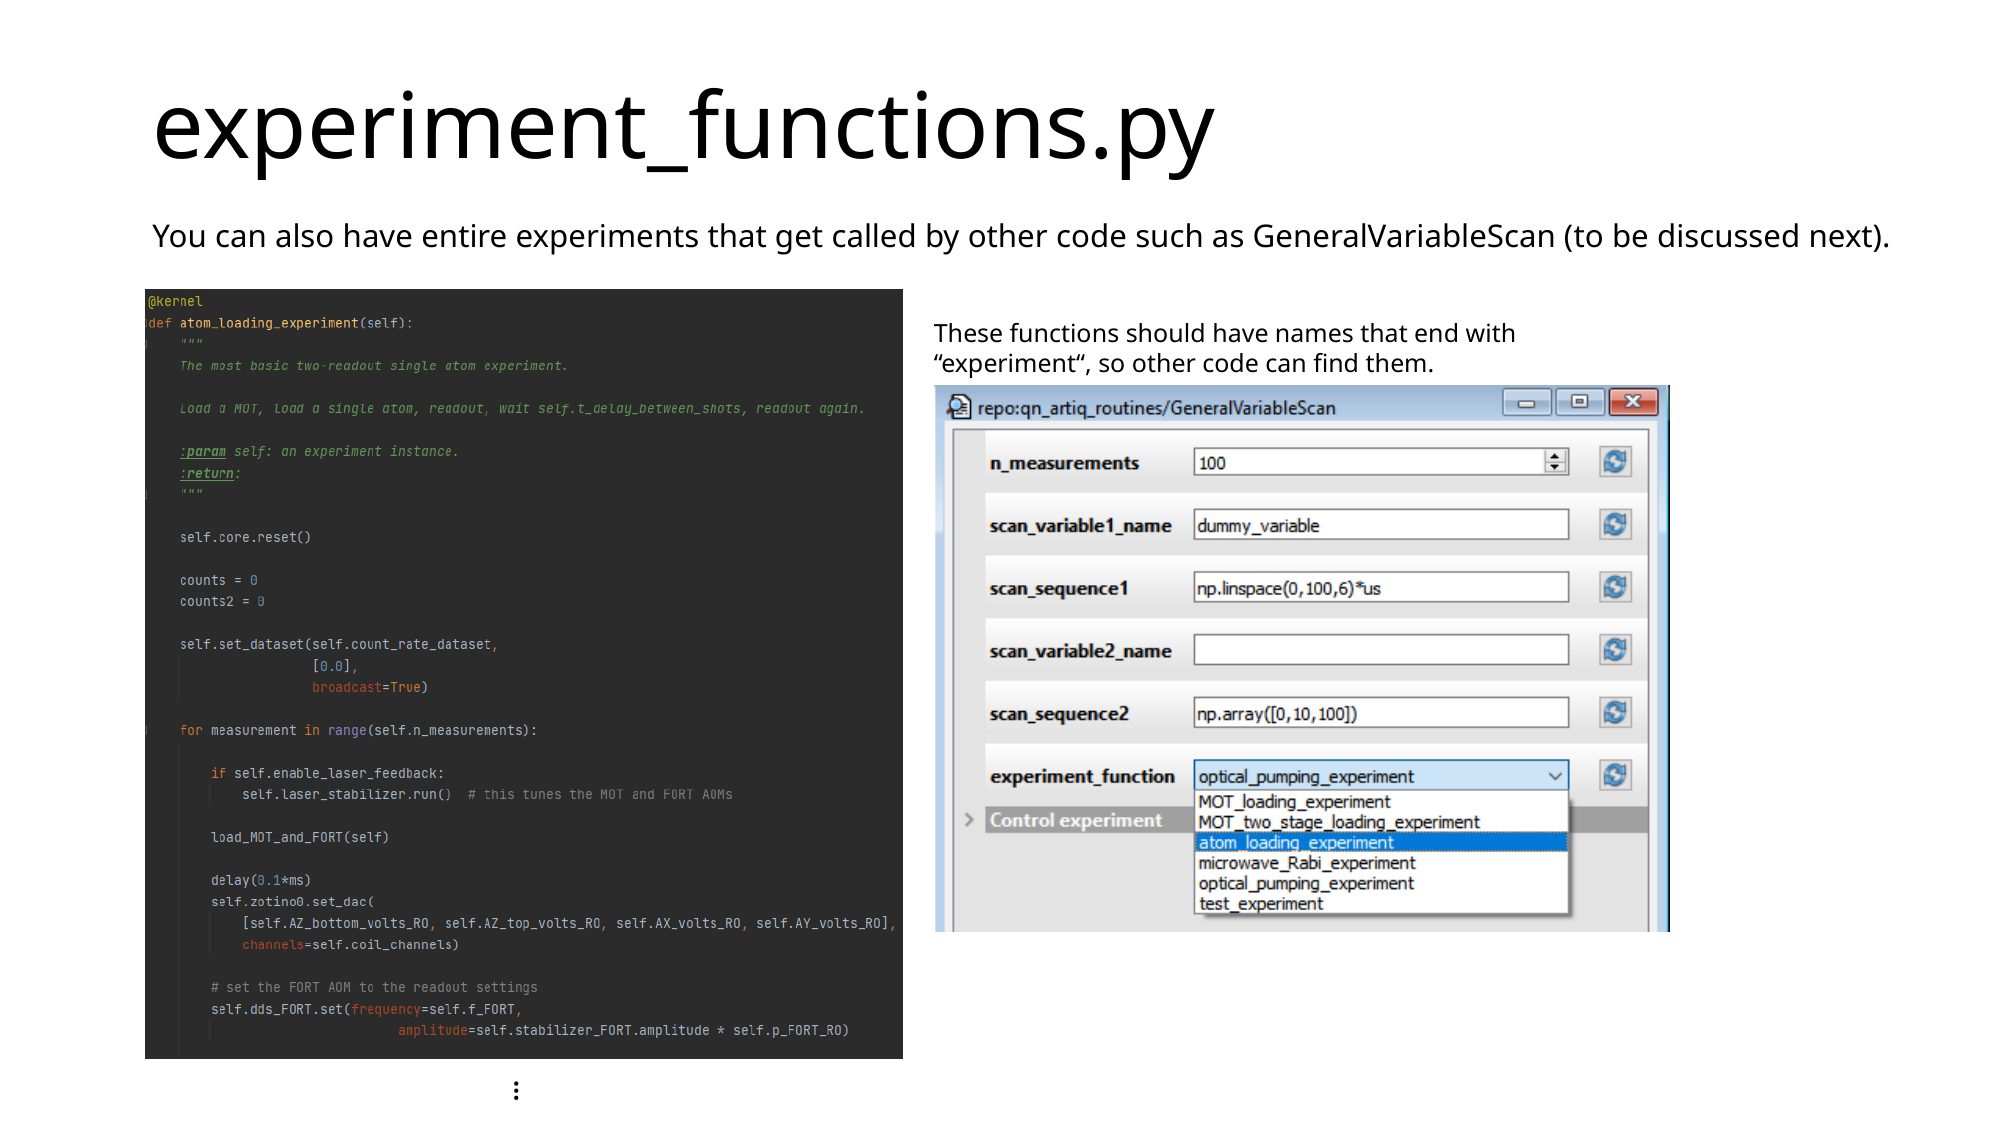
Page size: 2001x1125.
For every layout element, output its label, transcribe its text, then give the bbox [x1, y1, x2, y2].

list You can also have entire experiments that get called by other code such as GeneralVariableScan (to be discussed next). [137, 213, 1913, 274]
title experiment_functions.py [137, 59, 1863, 198]
picture [934, 385, 1670, 932]
text_box These functions should have names that end with “experiment“, so other code can find them. [919, 310, 1653, 385]
picture [144, 288, 904, 1060]
text_box … [502, 1065, 547, 1125]
